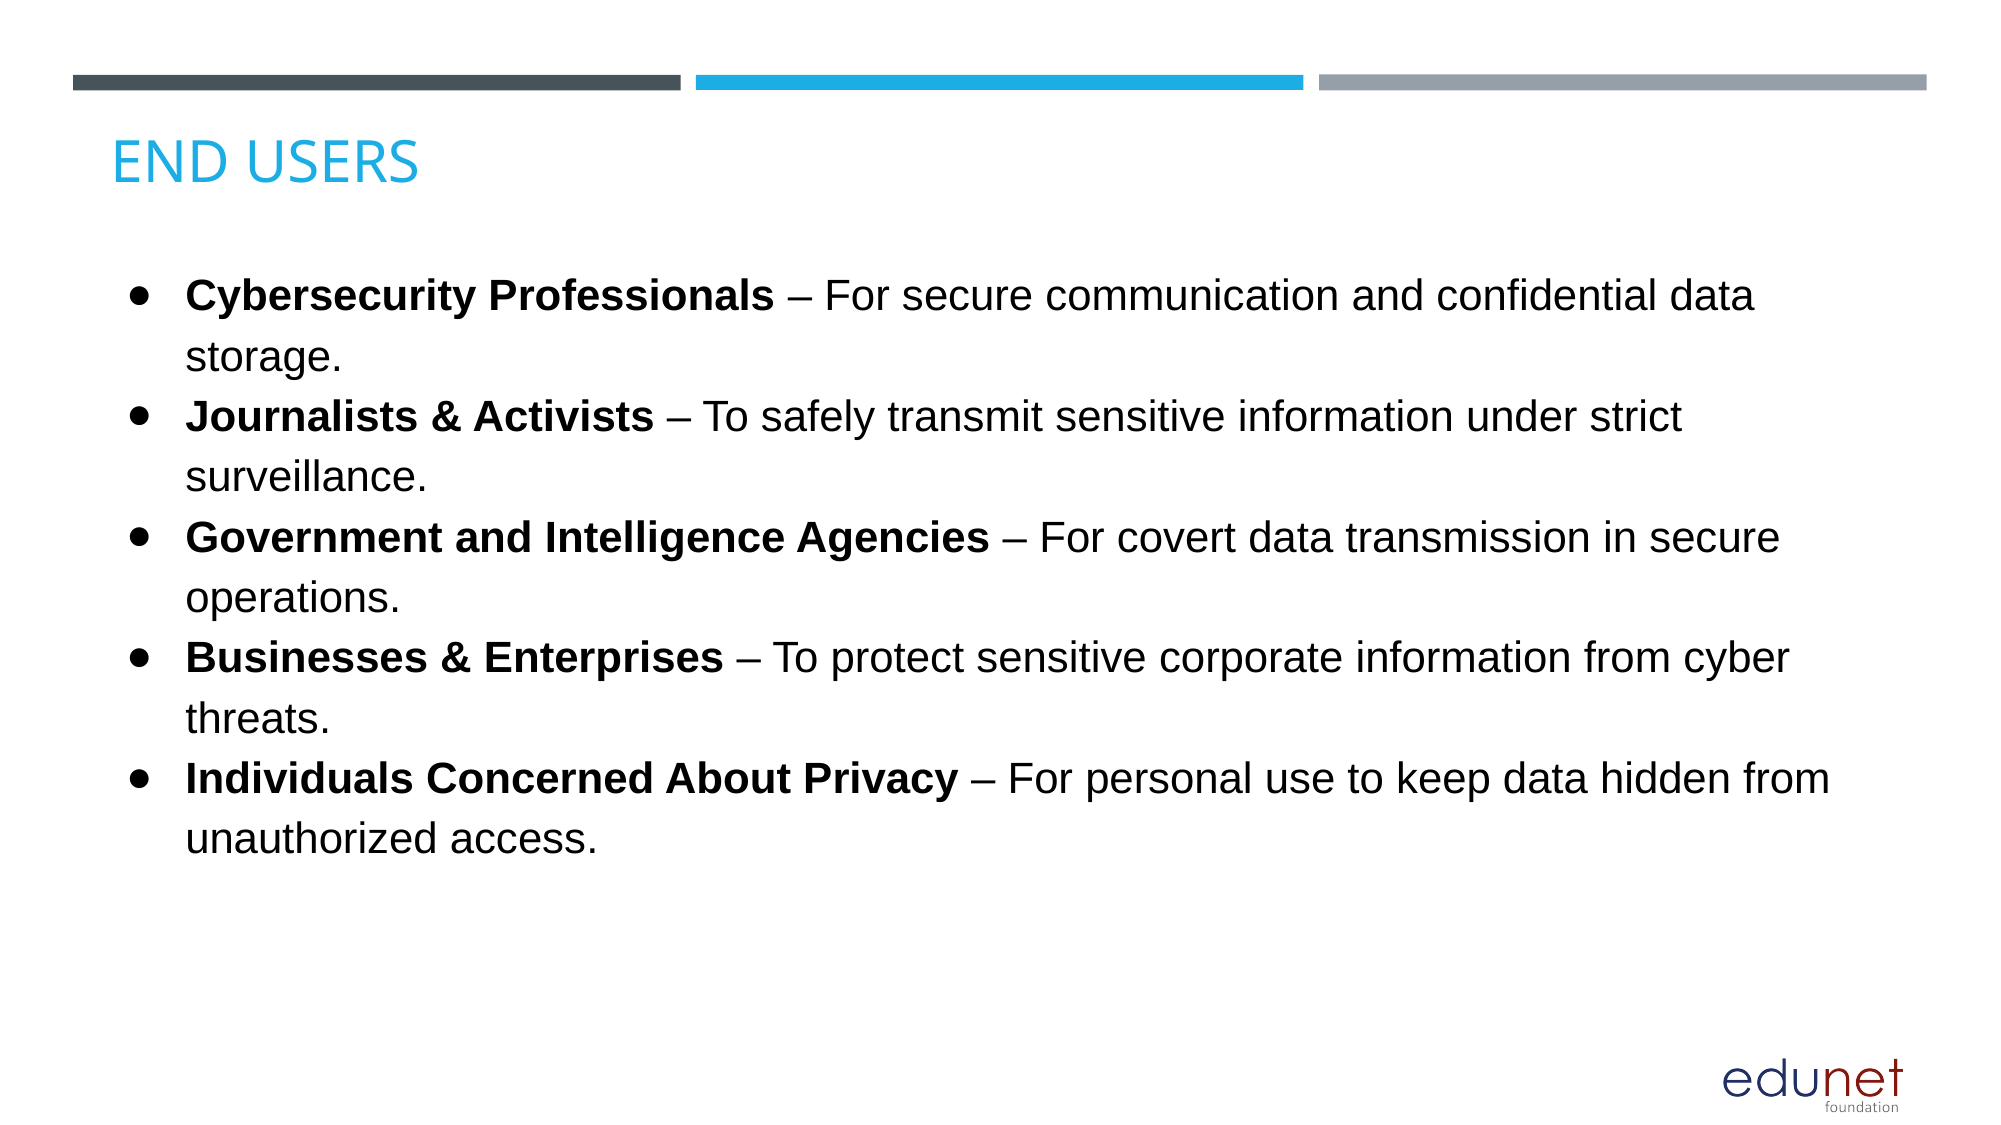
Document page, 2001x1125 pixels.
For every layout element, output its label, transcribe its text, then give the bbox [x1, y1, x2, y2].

list Cybersecurity Professionals – For secure communication and confidential data storage. Journalists & Activists – To safely transmit sensitive information under strict surveillance. Government and Intelligence Agencies – For covert data transmission in secure operations. Businesses & Enterprises – To protect sensitive corporate information from cyber threats. Individuals Concerned About Privacy – For personal use to keep data hidden from unauthorized access. [95, 213, 1905, 981]
title END USERS [95, 115, 1905, 203]
picture [1719, 1056, 1905, 1116]
